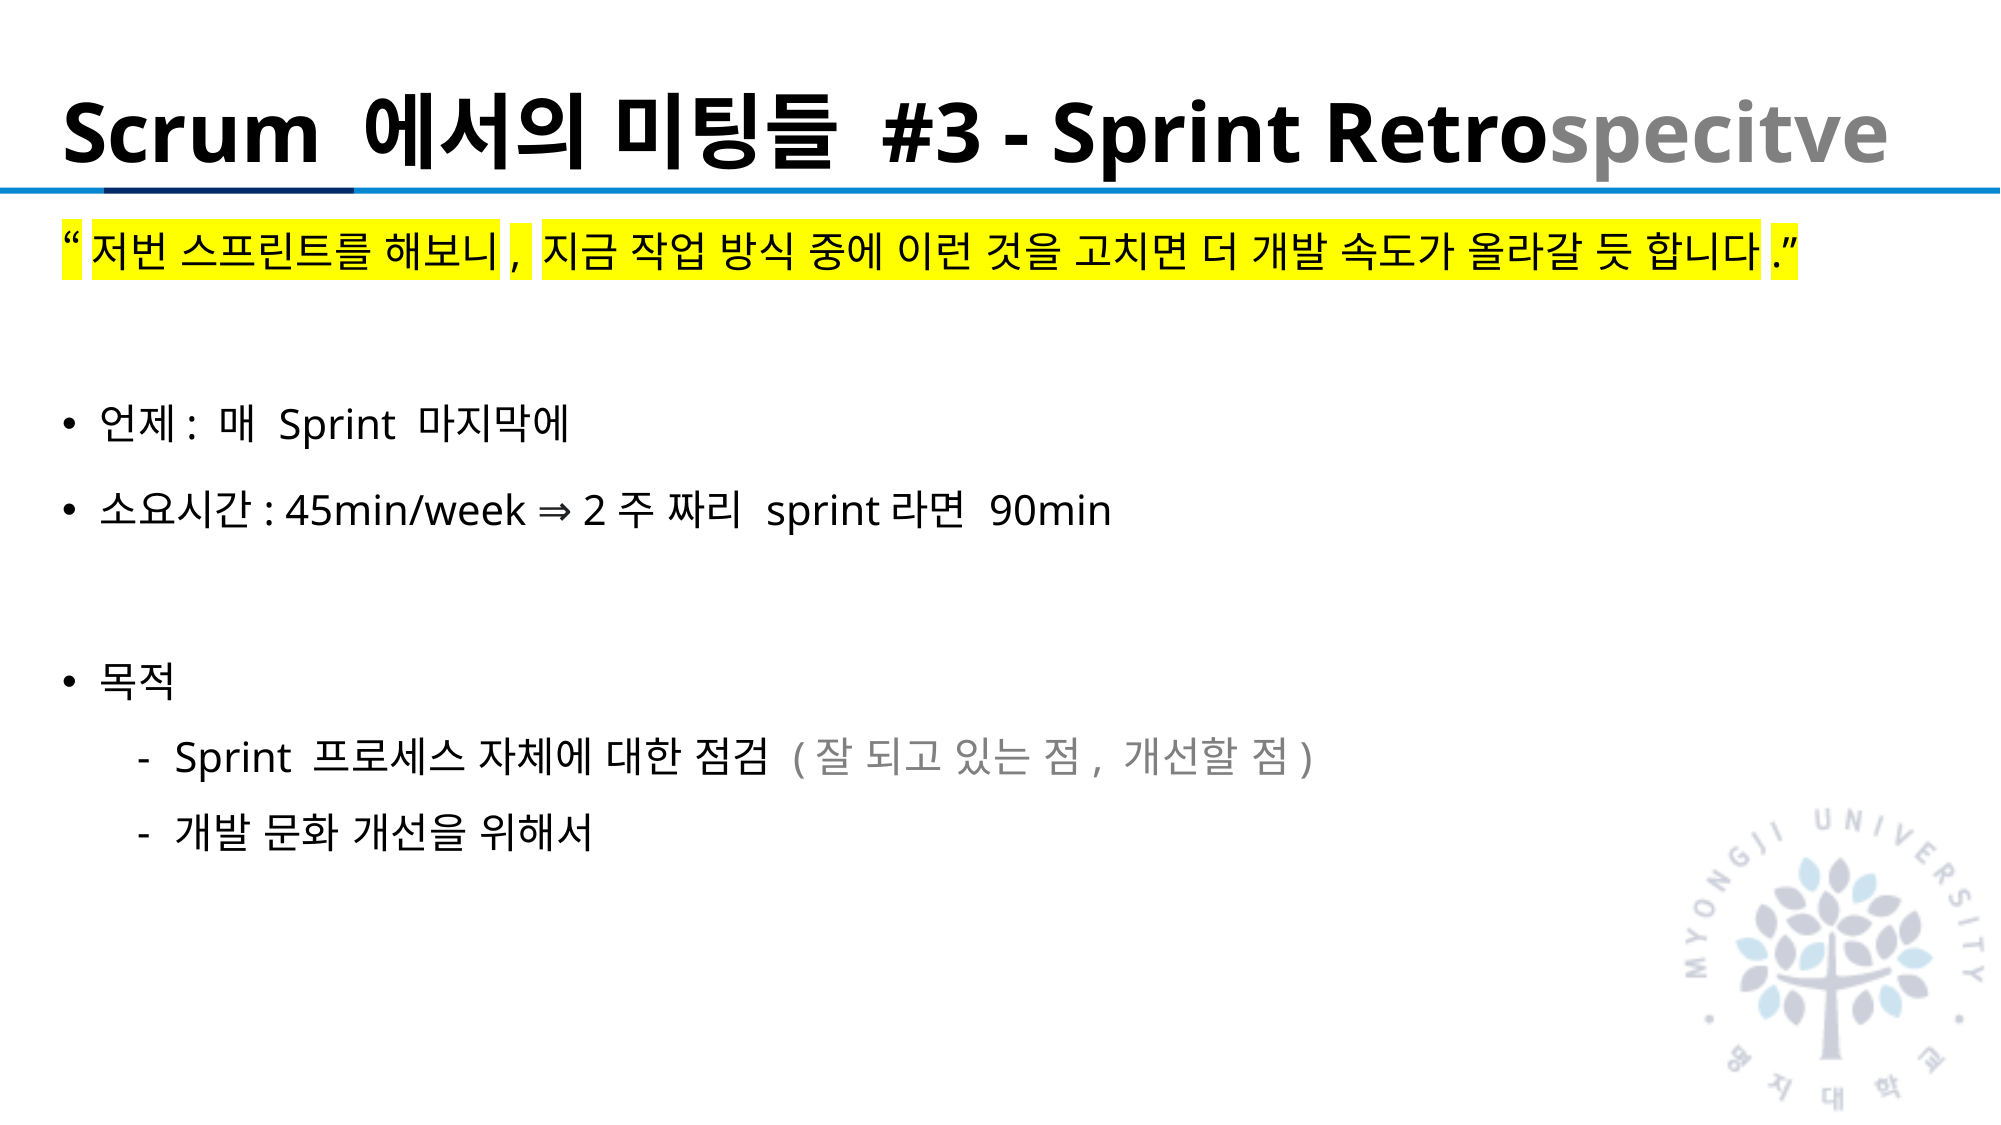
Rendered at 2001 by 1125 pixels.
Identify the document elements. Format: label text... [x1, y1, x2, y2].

list “저번 스프린트를 해보니, 지금 작업 방식 중에 이런 것을 고치면 더 개발 속도가 올라갈 듯 합니다.” 언제: 매 Sprint 마지막에 소요시간: 45min/week ⇒ 2주 짜리 sprint라면 90min 목적 Sprint 프로세스 자체에 대한 점검 (잘 되고 있는 점, 개선할 점) 개발 문화 개선을 위해서 [47, 203, 1945, 1088]
title Scrum 에서의 미팅들 #3 - Sprint Retrospecitve [47, 59, 1945, 188]
